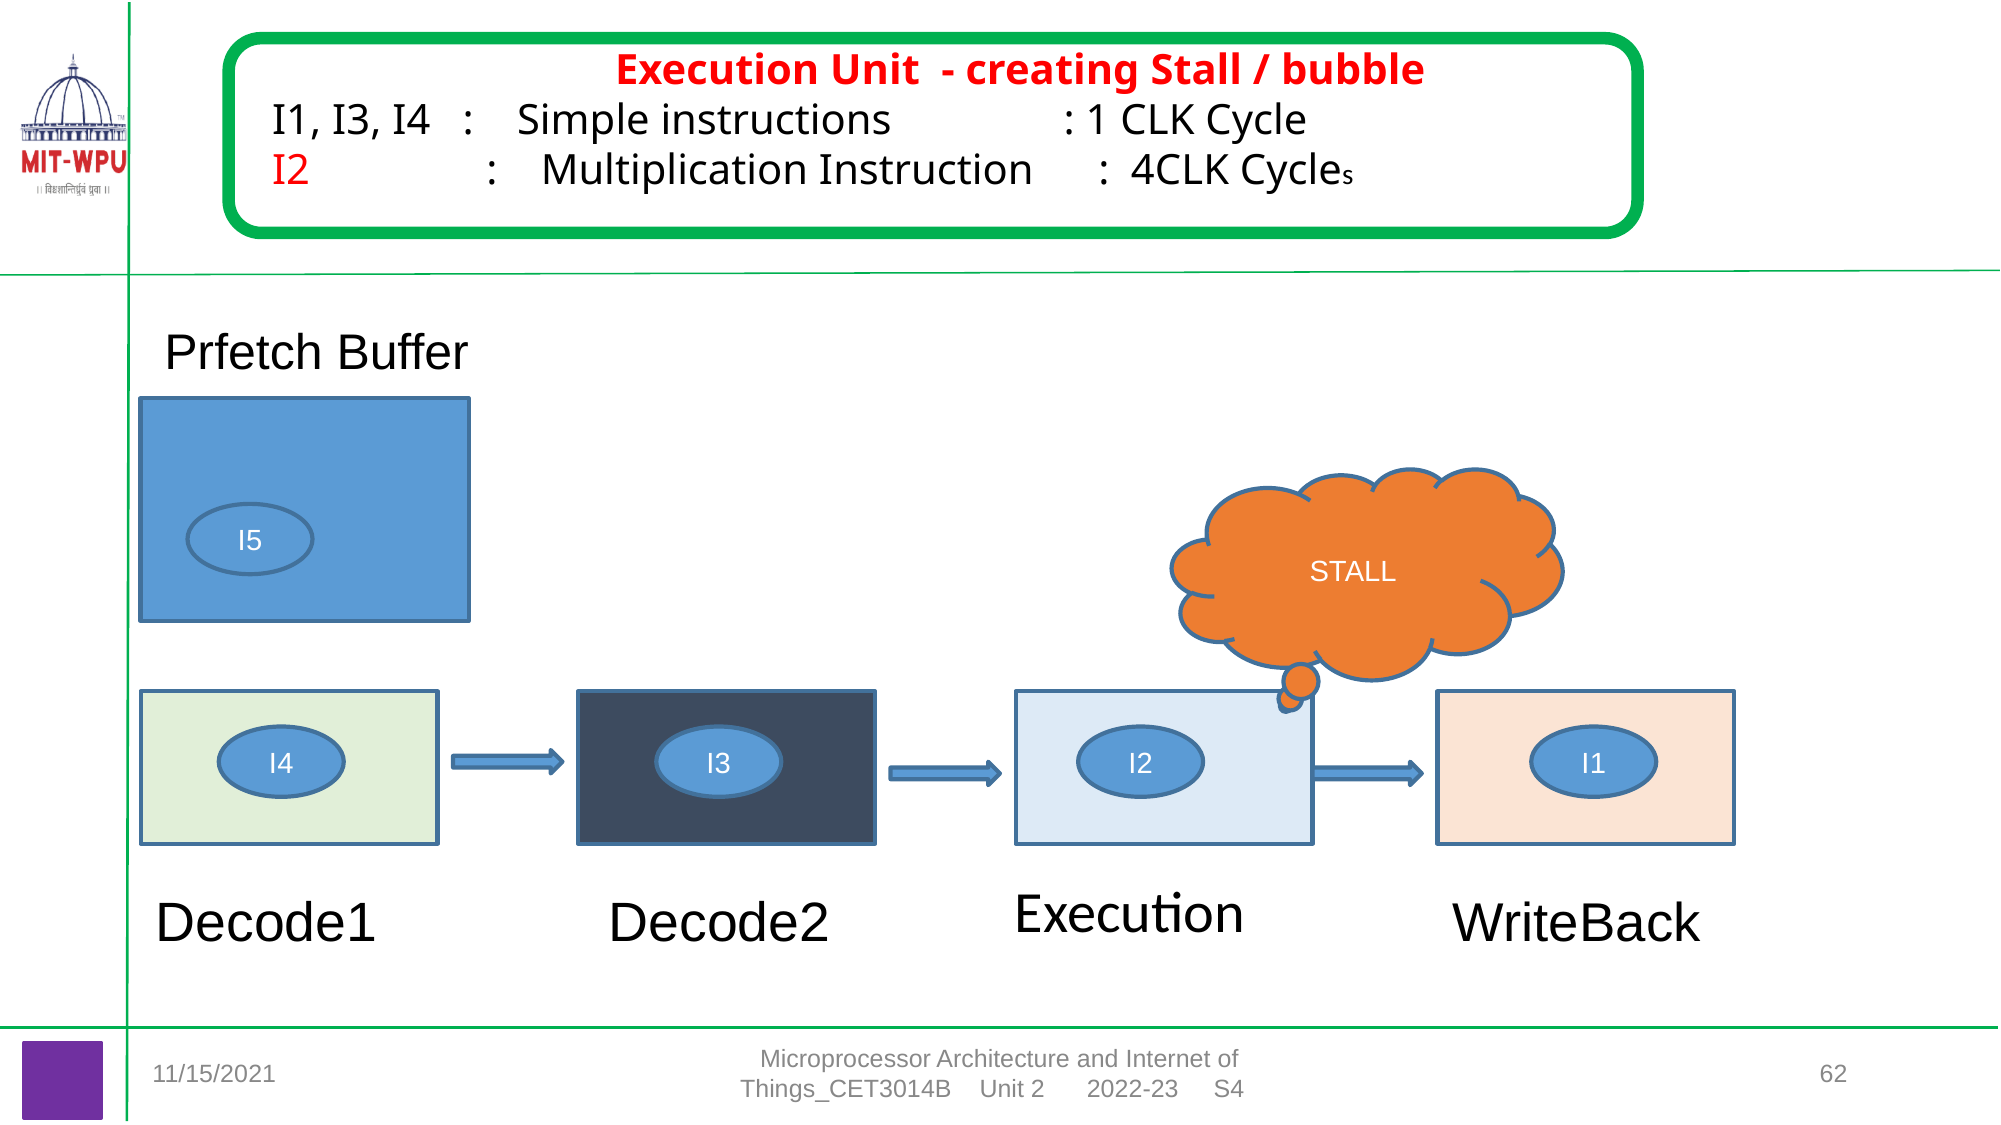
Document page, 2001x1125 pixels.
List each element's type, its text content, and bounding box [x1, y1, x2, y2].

text_box Decode1 [140, 878, 454, 961]
text_box [140, 691, 438, 844]
text_box [578, 691, 875, 844]
text_box STALL [1171, 469, 1563, 712]
text_box WriteBack [1437, 878, 1750, 961]
text_box I2 [1078, 726, 1204, 797]
text_box [1437, 691, 1735, 844]
text_box [228, 38, 1638, 233]
text_box [19, 53, 121, 196]
slide_number ‹#› [1412, 1042, 1863, 1103]
text_box Execution Unit - creating Stall / bubble I1, I3, I4 : Simple instructions : 1 CLK Cycle I2 : Multiplication Instruction : 4CLK Cycles [257, 35, 1782, 201]
text_box I4 [218, 726, 344, 797]
text_box [23, 1042, 102, 1118]
text_box [453, 750, 563, 774]
text_box I5 [187, 503, 313, 575]
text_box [135, 270, 2000, 276]
text_box I1 [1531, 726, 1657, 797]
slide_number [137, 1042, 588, 1103]
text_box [0, 270, 121, 276]
text_box [140, 398, 469, 621]
text_box [1312, 761, 1422, 786]
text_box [126, 1039, 130, 1122]
footer Microprocessor Architecture and Internet of Things_CET3014B Unit 2 2022-23 S4 [662, 1042, 1338, 1103]
text_box I3 [656, 726, 782, 797]
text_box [126, 1, 130, 1026]
text_box Execution [999, 867, 1264, 953]
text_box [1015, 691, 1313, 844]
text_box [890, 761, 1000, 786]
text_box Decode2 [593, 878, 907, 961]
text_box Prfetch Buffer [149, 287, 650, 420]
